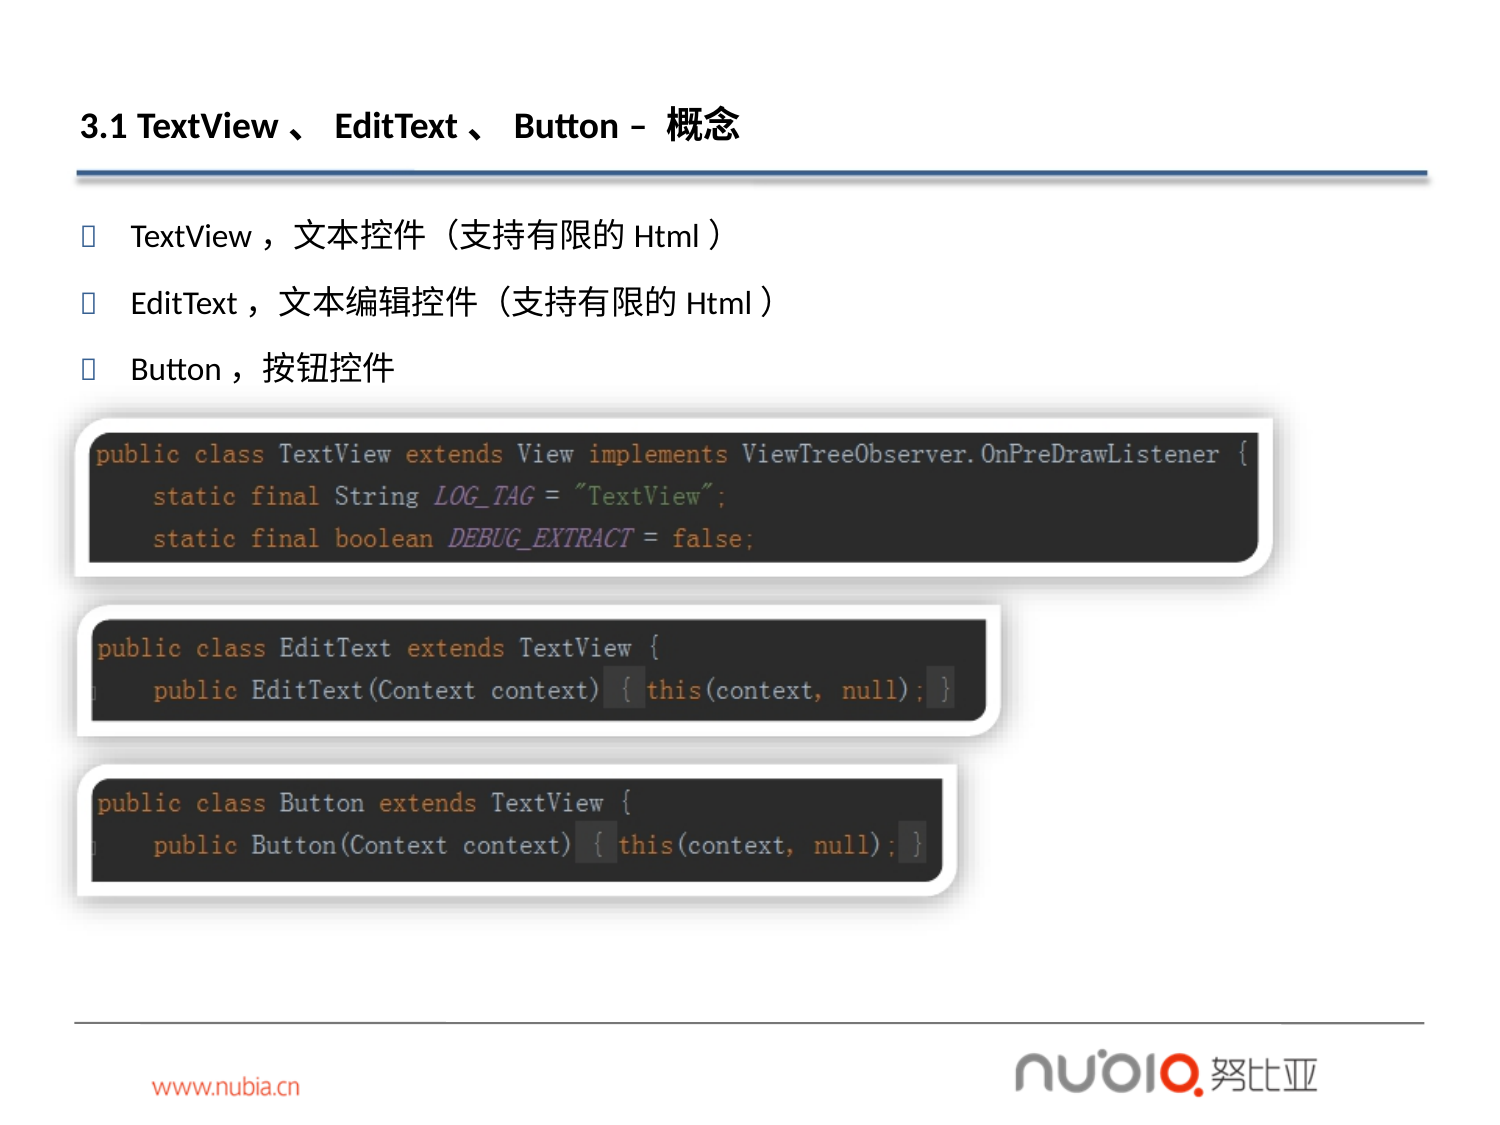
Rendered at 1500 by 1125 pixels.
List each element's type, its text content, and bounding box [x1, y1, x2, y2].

text_box 3.1 TextView、EditText、Button – 概念  TextView，文本控件（支持有限的Html）  EditText，文本编辑控件（支持有限的Html）  Button，按钮控件 [79, 97, 794, 165]
picture [0, 0, 1500, 1125]
text_box 3.1 TextView、EditText、Button – 概念  TextView，文本控件（支持有限的Html）  EditText，文本编辑控件（支持有限的Html）  Button，按钮控件 [79, 202, 794, 371]
